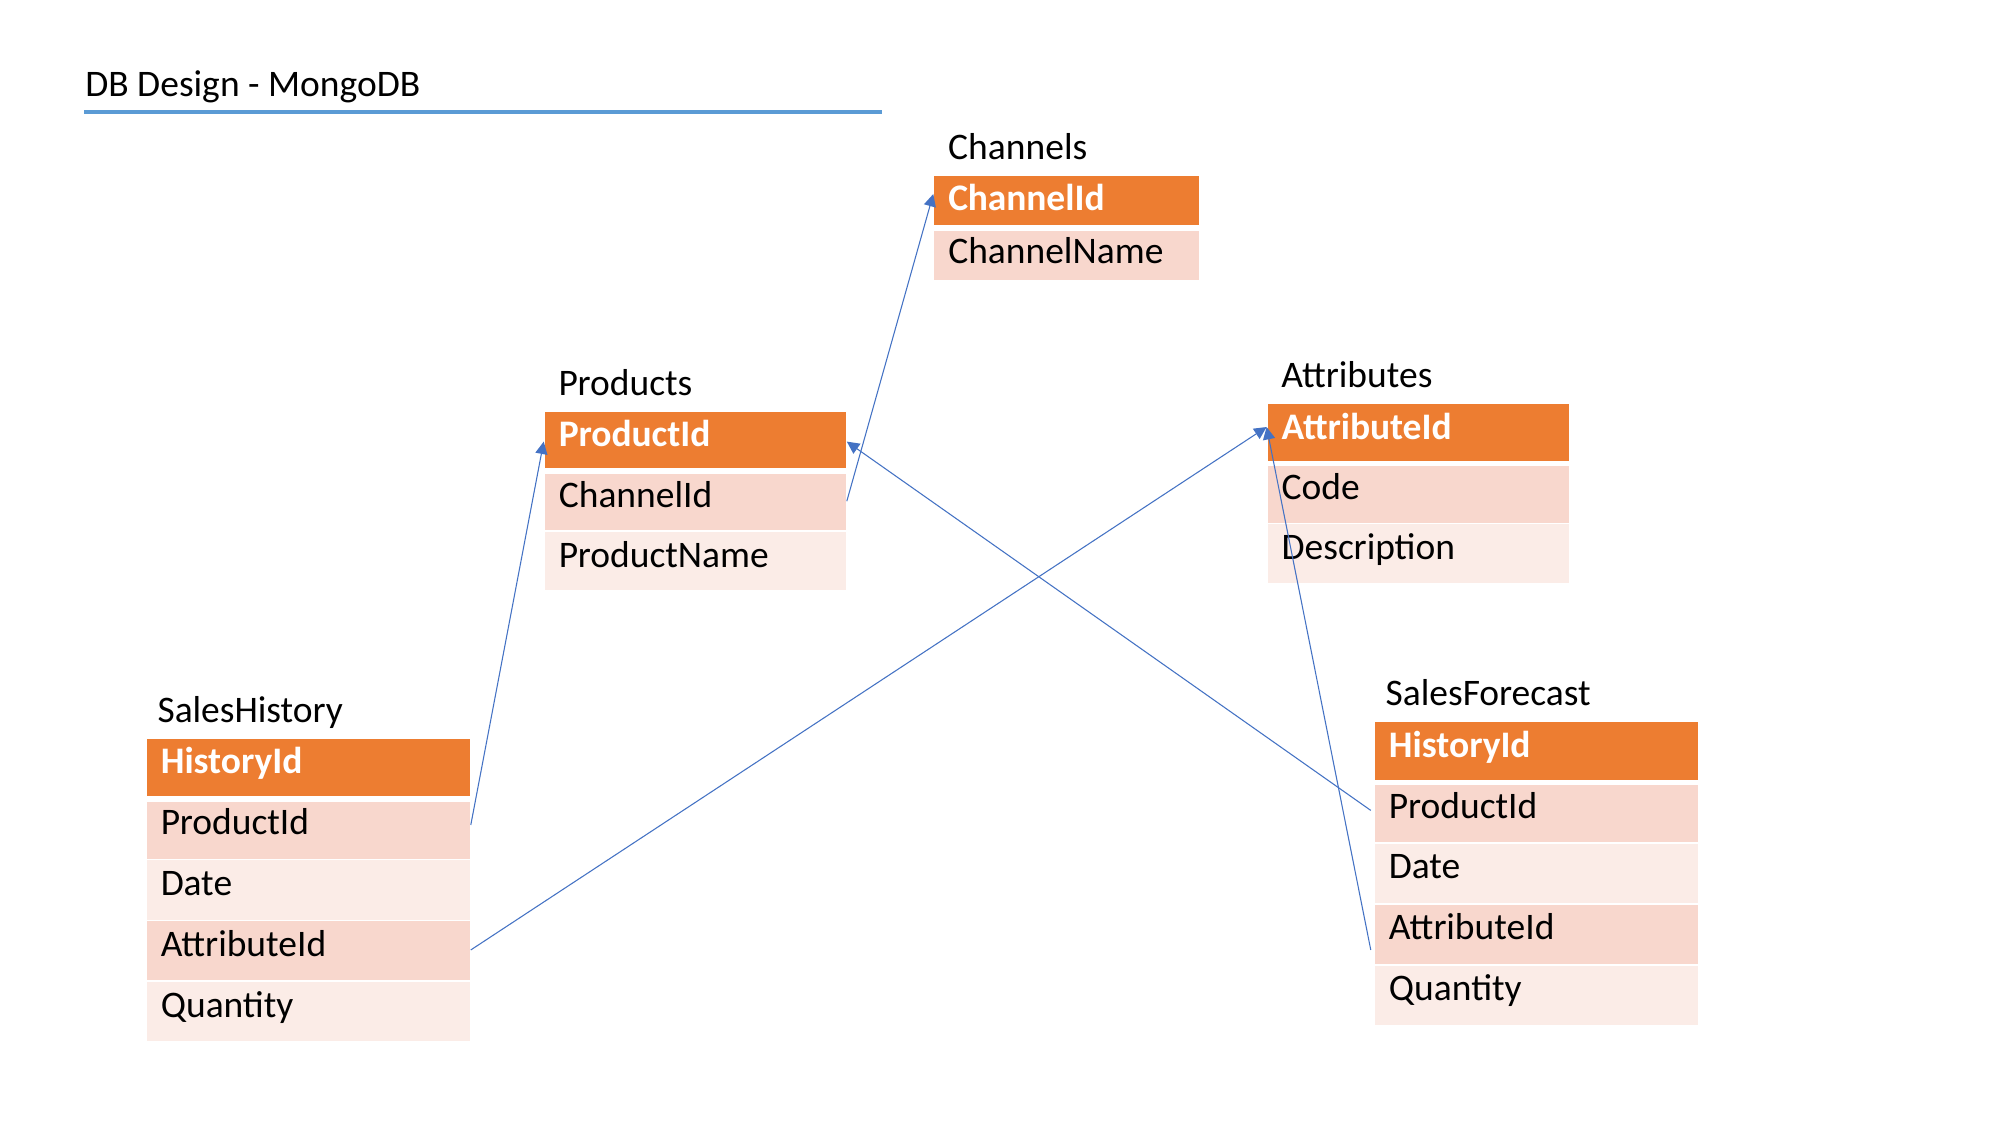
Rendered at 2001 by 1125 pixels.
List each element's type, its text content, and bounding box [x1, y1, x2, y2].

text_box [846, 441, 1266, 811]
text_box Products [543, 350, 826, 411]
table_header HistoryId [147, 739, 470, 796]
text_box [1266, 427, 1371, 950]
text_box SalesForecast [1371, 660, 1654, 721]
table_cell AttributeId [147, 921, 470, 980]
table_header ChannelId [934, 176, 1199, 225]
table_cell ChannelName [934, 231, 1199, 280]
table_cell Description [1371, 524, 1569, 583]
table_cell Date [1375, 844, 1698, 903]
table_cell ProductId [1375, 785, 1698, 842]
table_cell AttributeId [1375, 905, 1698, 964]
text_box Attributes [1266, 342, 1549, 403]
table_header AttributeId [1268, 404, 1569, 461]
table_cell Date [147, 860, 470, 920]
text_box Channels [933, 114, 1161, 175]
text_box SalesHistory [142, 677, 425, 738]
table_cell Quantity [147, 982, 470, 1041]
text_box DB Design - MongoDB [70, 51, 445, 112]
table_cell ProductId [147, 802, 470, 859]
table_cell Code [1371, 466, 1569, 523]
table_header HistoryId [1375, 722, 1698, 780]
table_cell Quantity [1375, 966, 1698, 1025]
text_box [470, 427, 1266, 950]
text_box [846, 194, 934, 427]
table_header ProductId [545, 412, 846, 427]
